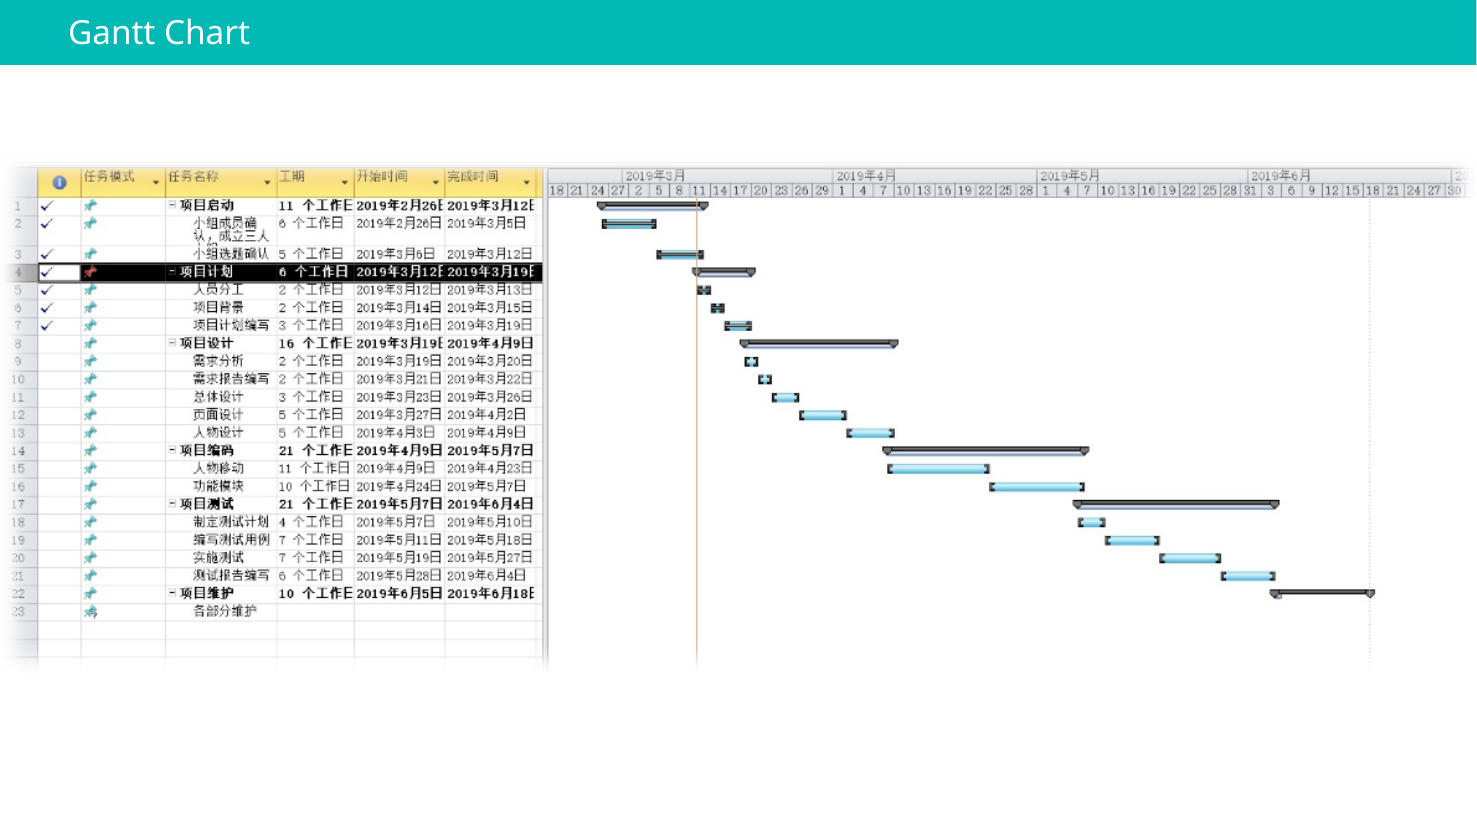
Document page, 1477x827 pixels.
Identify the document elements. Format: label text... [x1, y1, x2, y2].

text_box Gantt Chart [0, 2, 348, 74]
picture [0, 152, 1477, 675]
text_box [0, 0, 1477, 67]
